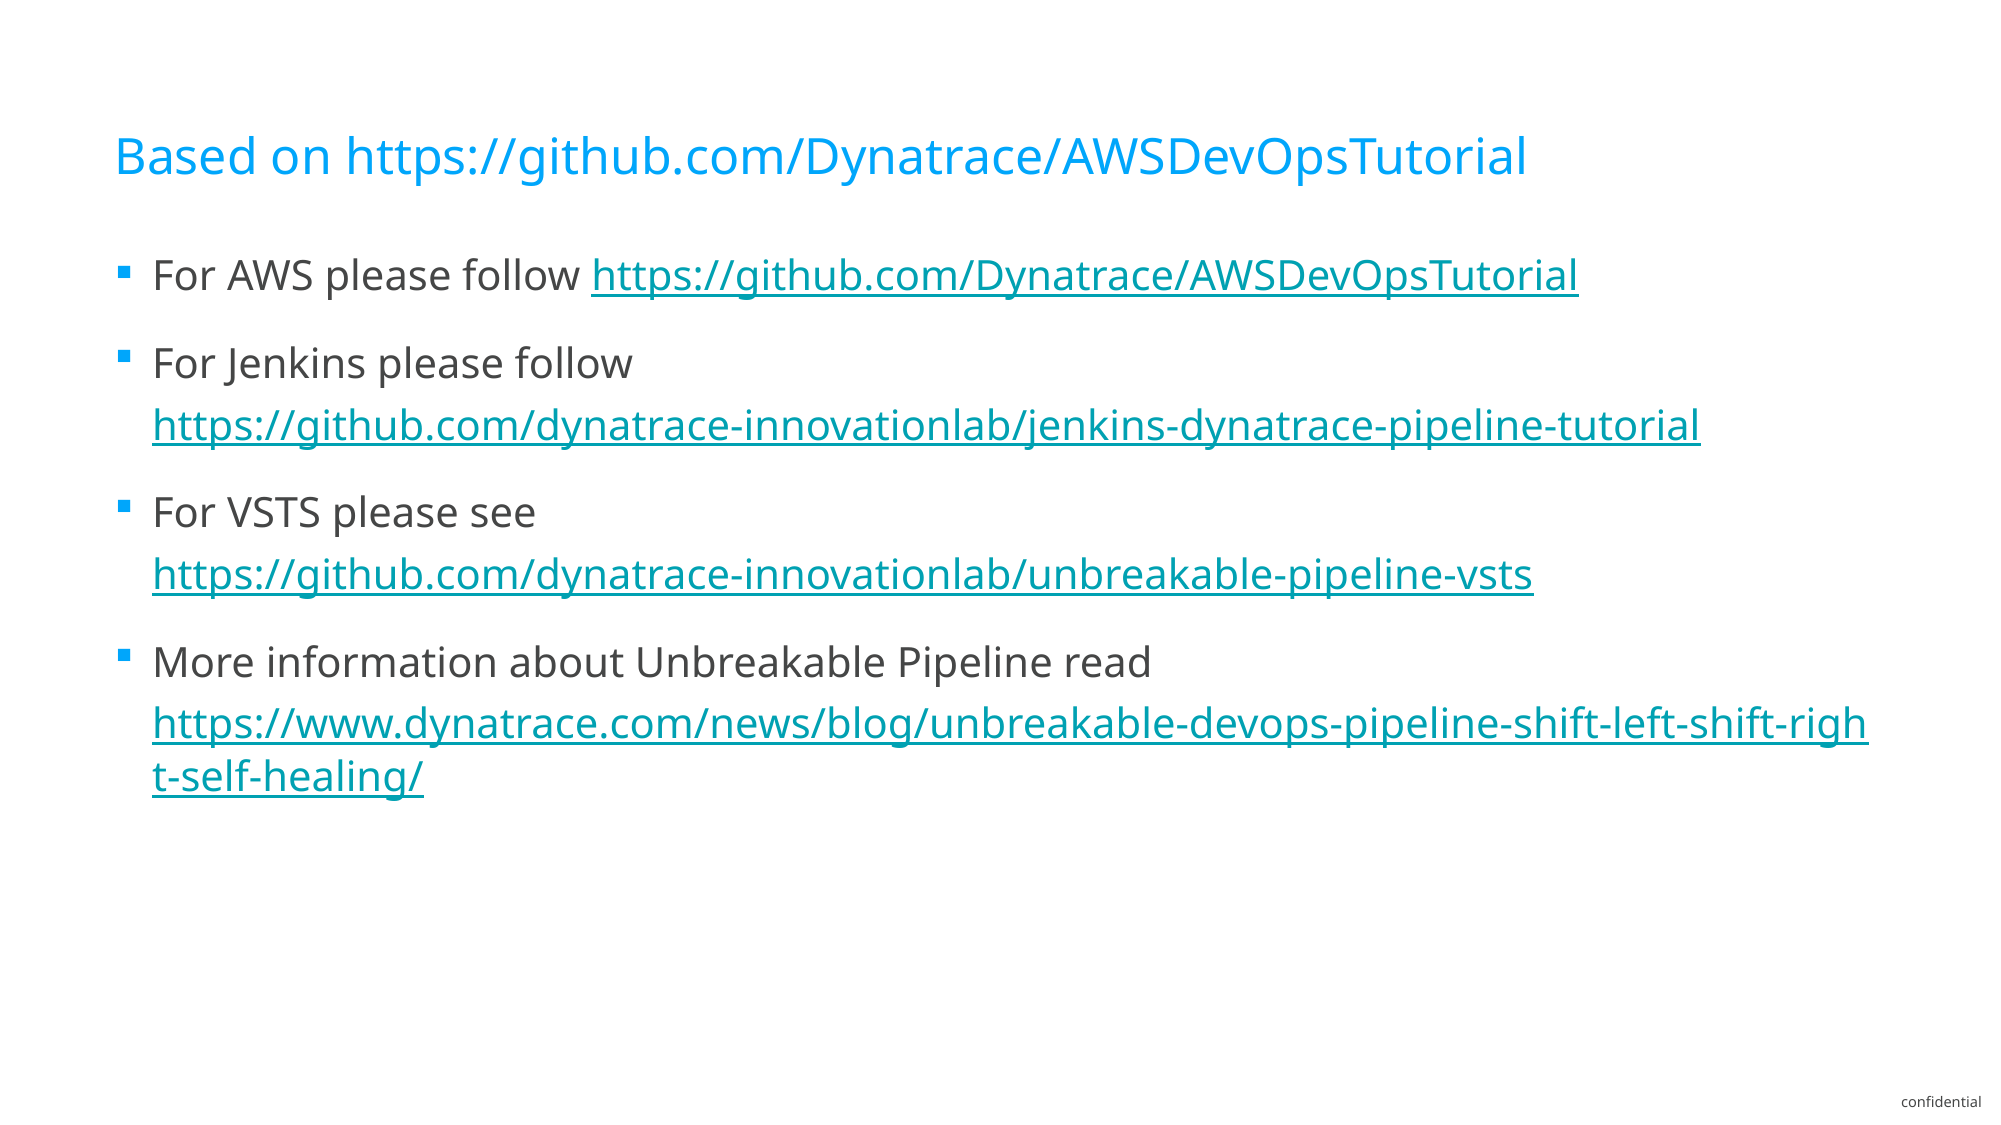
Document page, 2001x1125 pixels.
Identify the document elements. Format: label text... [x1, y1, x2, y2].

title Based on https://github.com/Dynatrace/AWSDevOpsTutorial [114, 93, 1882, 204]
list For AWS please follow https://github.com/Dynatrace/AWSDevOpsTutorial For Jenkins please follow https://github.com/dynatrace-innovationlab/jenkins-dynatrace-pipeline-tutorial For VSTS please see https://github.com/dynatrace-innovationlab/unbreakable-pipeline-vsts More information about Unbreakable Pipeline read https://www.dynatrace.com/news/blog/unbreakable-devops-pipeline-shift-left-shift-right-self-healing/ [114, 237, 1882, 989]
